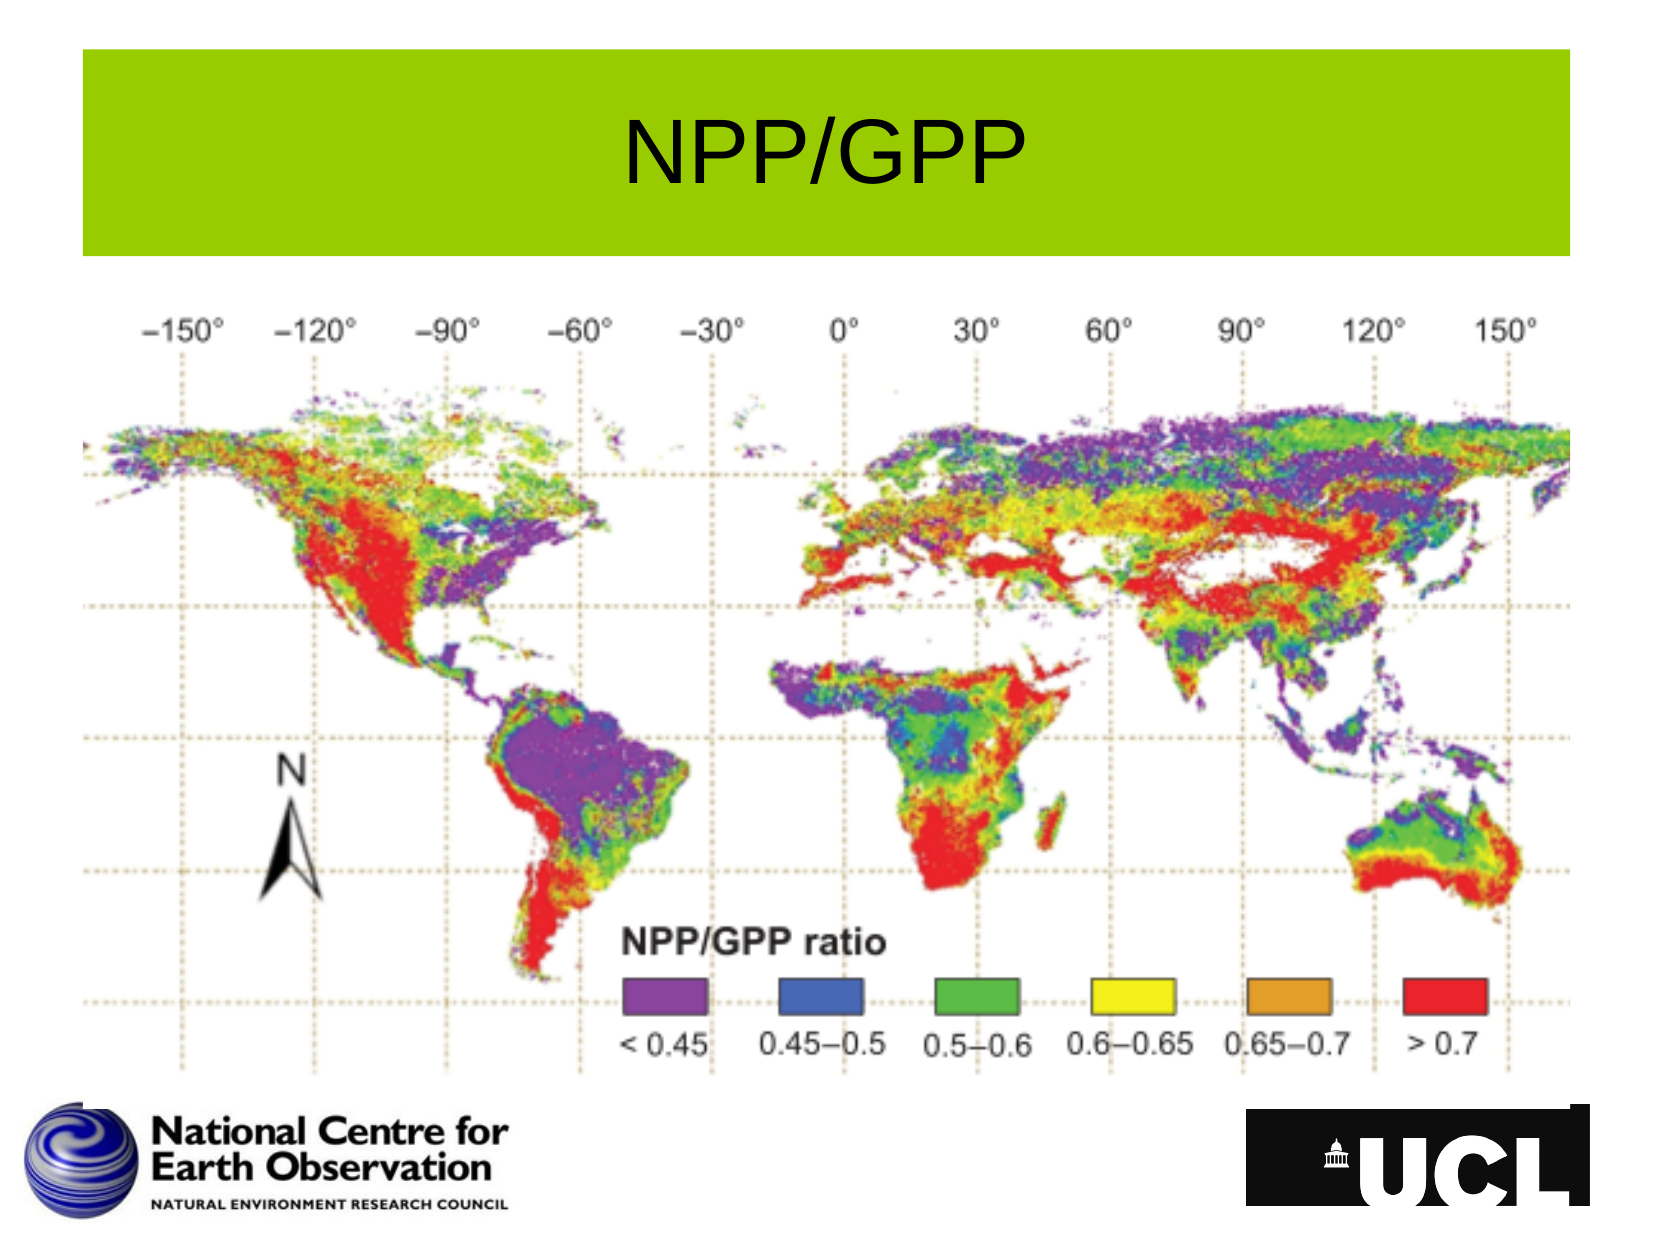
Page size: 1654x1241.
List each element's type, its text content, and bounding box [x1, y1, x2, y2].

picture [1246, 1104, 1590, 1206]
picture [23, 1097, 513, 1223]
title NPP/GPP [82, 49, 1571, 257]
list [82, 289, 1571, 1109]
